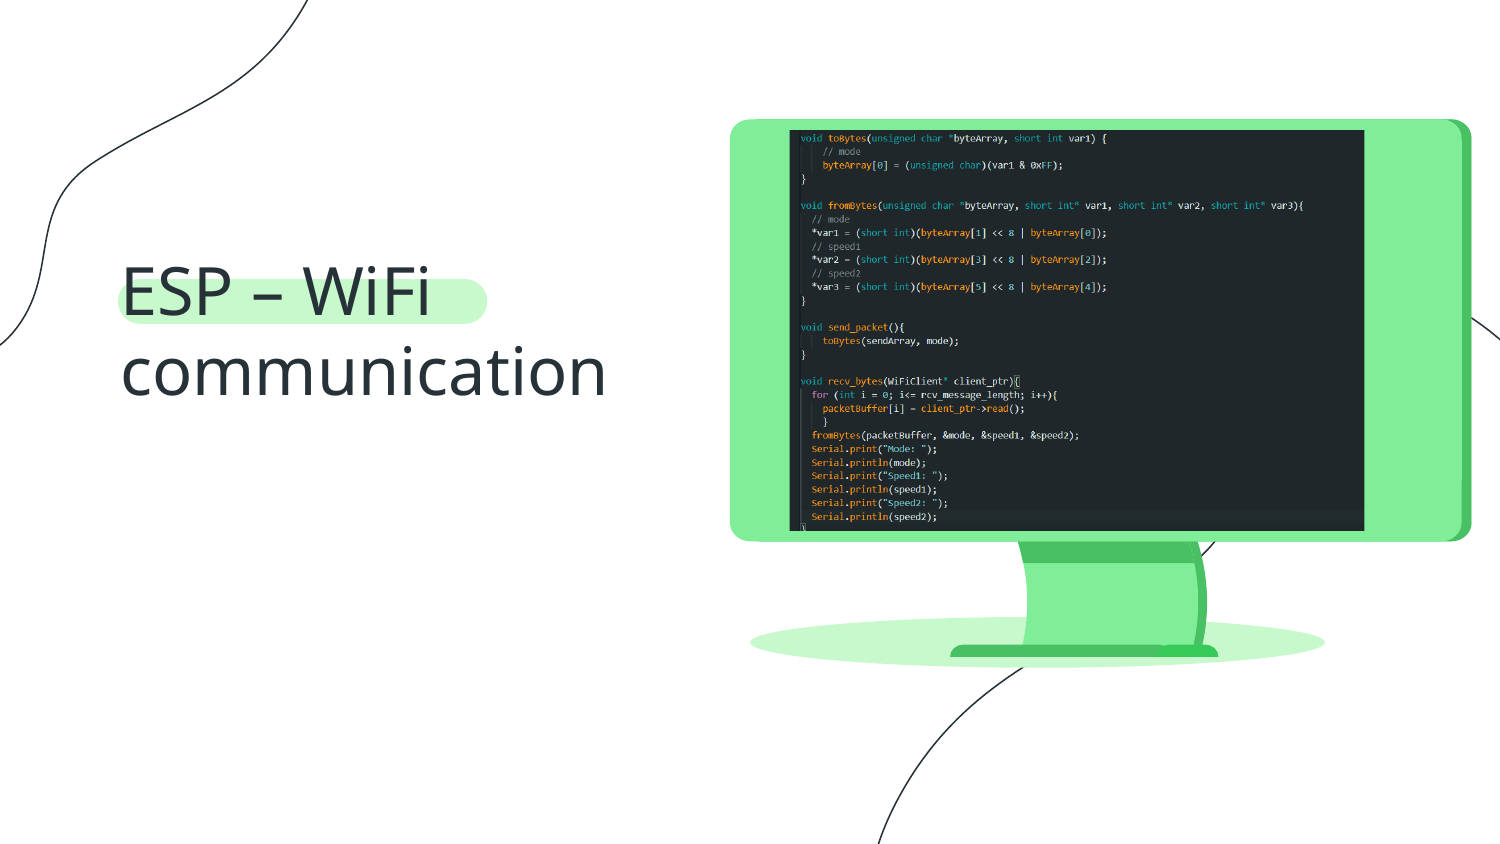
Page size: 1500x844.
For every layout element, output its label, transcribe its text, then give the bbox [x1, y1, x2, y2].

title ESP – WiFi communication [104, 234, 724, 465]
picture [789, 129, 1365, 531]
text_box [729, 119, 1472, 658]
